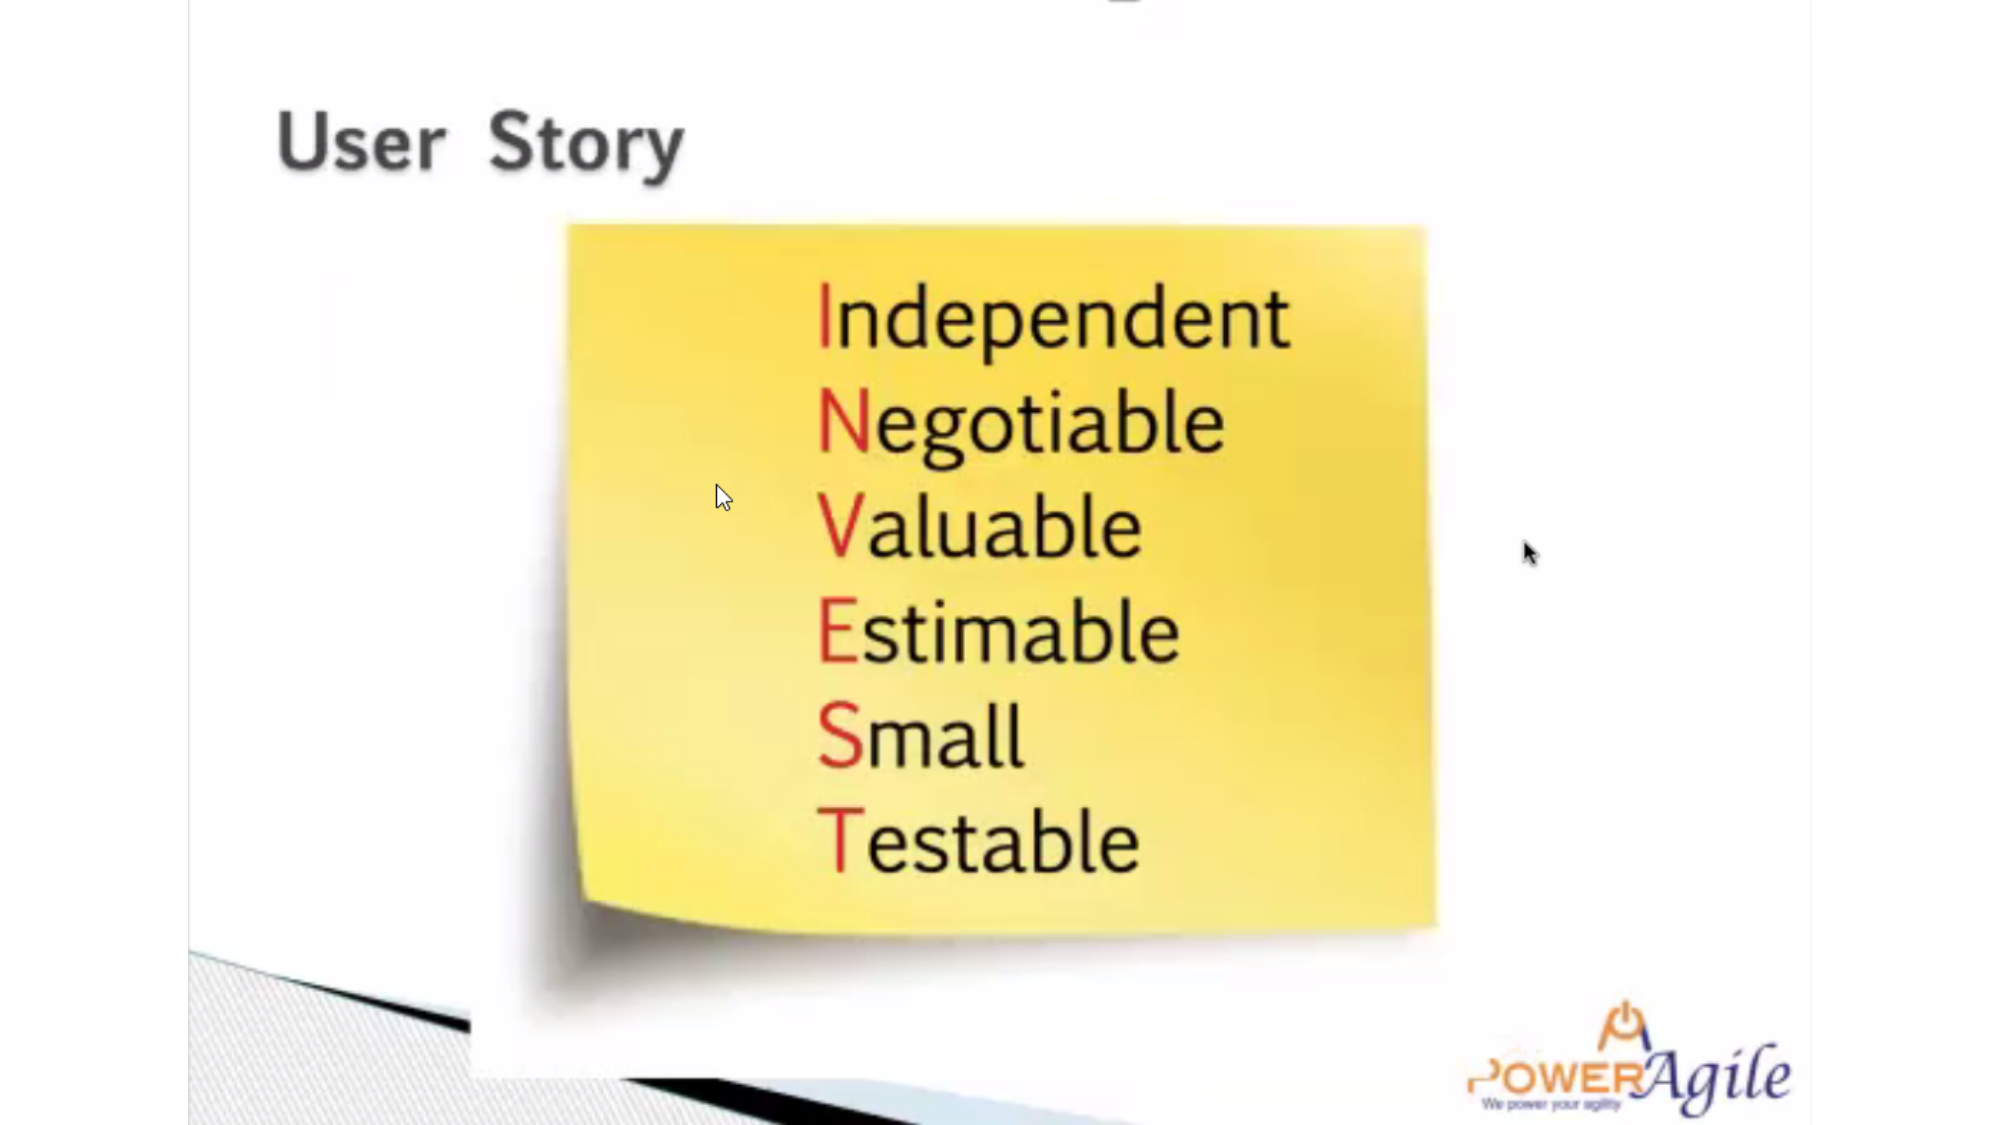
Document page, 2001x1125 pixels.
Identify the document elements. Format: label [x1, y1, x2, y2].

picture [188, 0, 1812, 1125]
